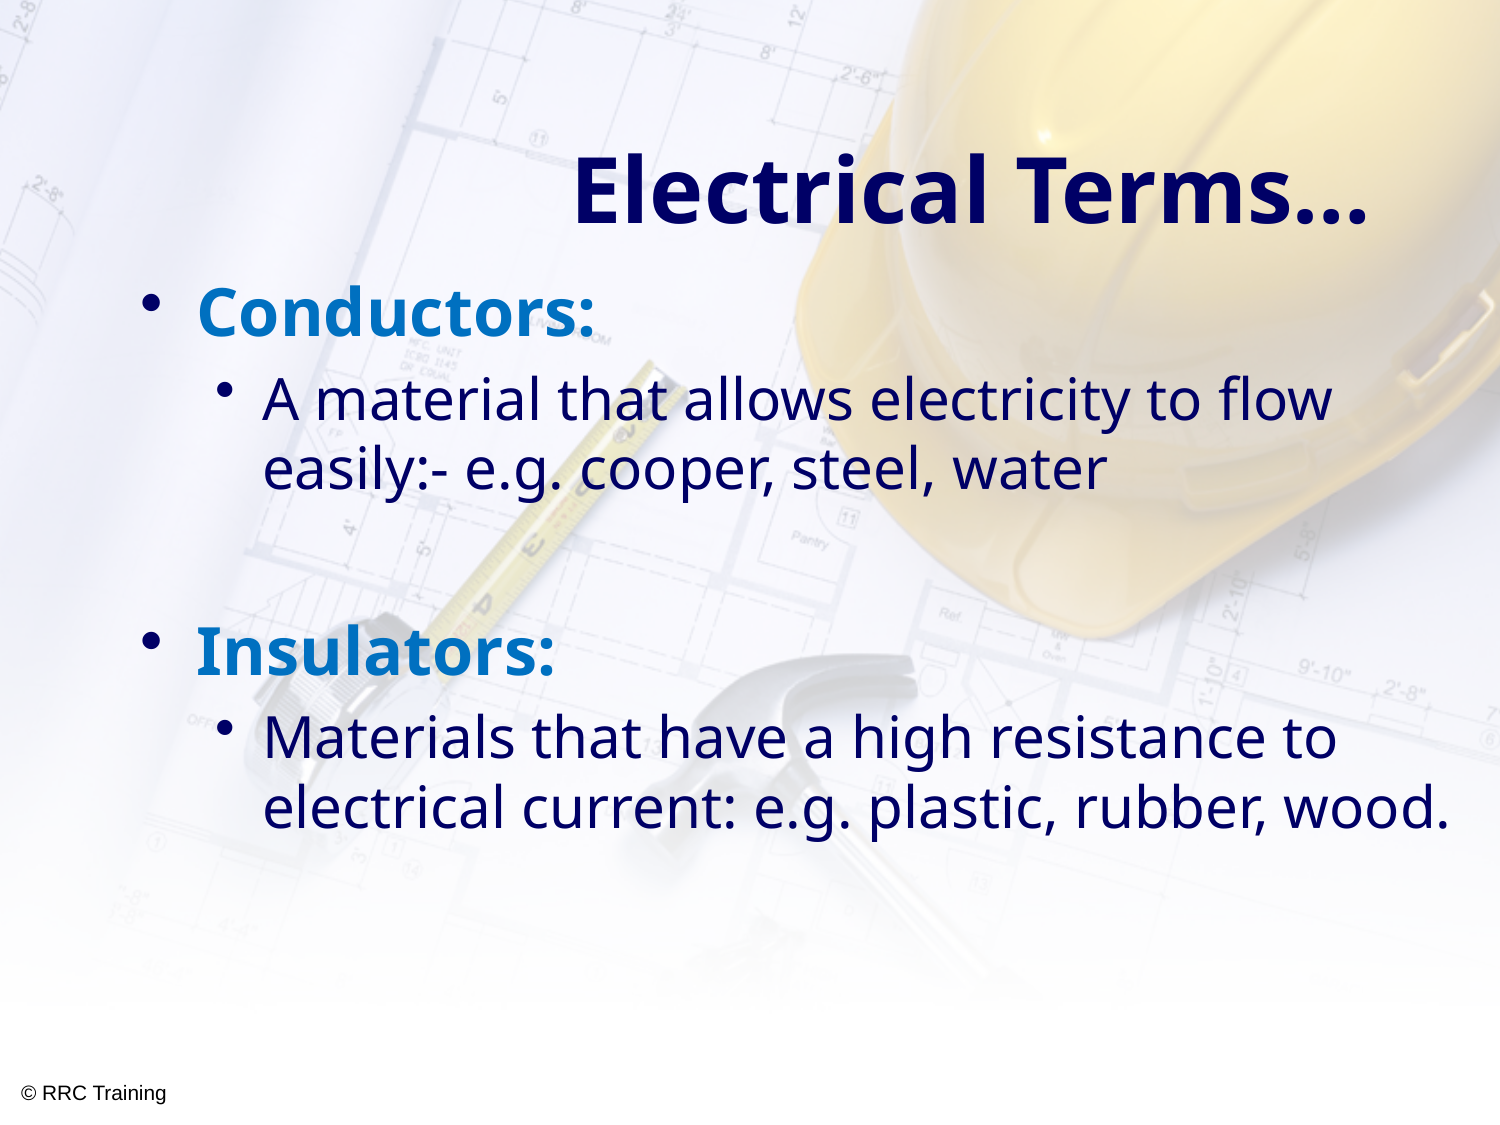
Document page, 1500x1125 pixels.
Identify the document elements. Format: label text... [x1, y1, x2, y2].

title Electrical Terms… [112, 62, 1388, 251]
list Conductors: A material that allows electricity to flow easily:- e.g. cooper, steel, water Insulators: Materials that have a high resistance to electrical current: e.g. plastic, rubber, wood. [124, 262, 1476, 1006]
